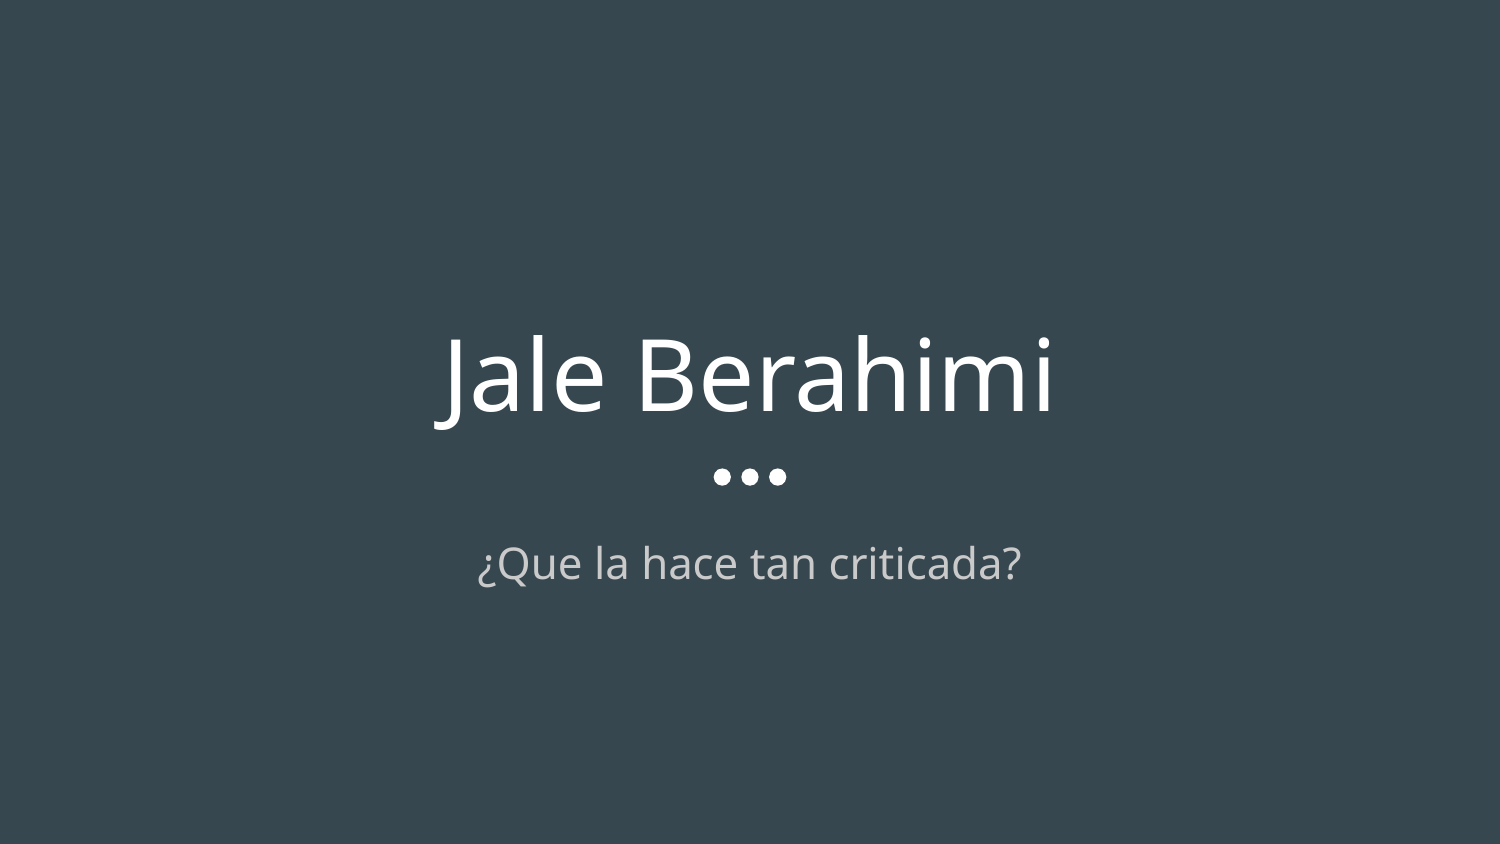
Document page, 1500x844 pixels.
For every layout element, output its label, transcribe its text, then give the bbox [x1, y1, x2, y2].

title Jale Berahimi [110, 162, 1390, 447]
subtitle ¿Que la hace tan criticada? [110, 520, 1390, 651]
